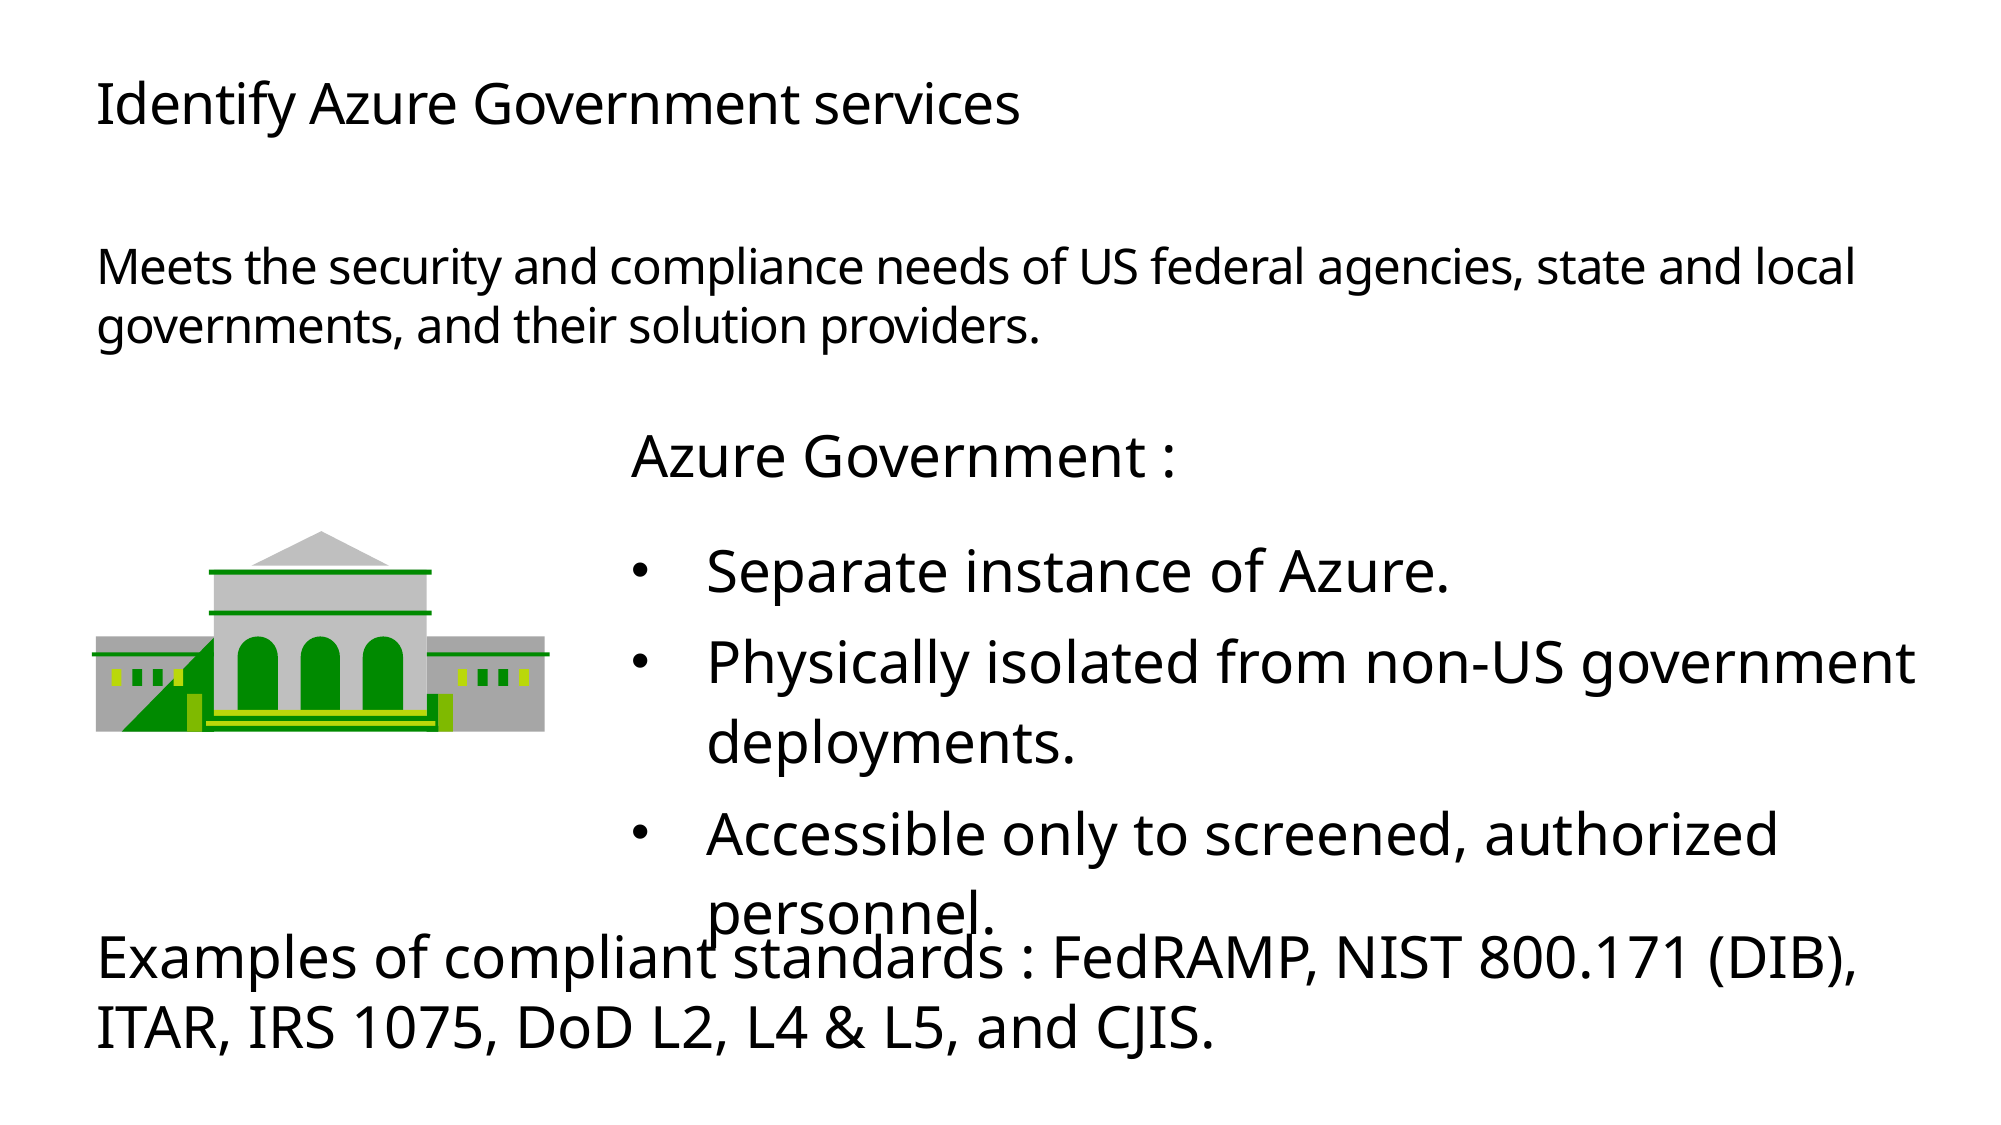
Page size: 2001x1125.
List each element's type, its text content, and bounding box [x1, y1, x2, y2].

list Meets the security and compliance needs of US federal agencies, state and local governments, and their solution providers. [96, 235, 1904, 377]
text_box Azure Government : Separate instance of Azure. Physically isolated from non-US government deployments. Accessible only to screened, authorized personnel. [631, 419, 1970, 947]
text_box Examples of compliant standards : FedRAMP, NIST 800.171 (DIB), ITAR, IRS 1075, DoD L2, L4 & L5, and CJIS. [96, 919, 1904, 1060]
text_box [90, 529, 549, 733]
title Identify Azure Government services [96, 75, 1904, 166]
